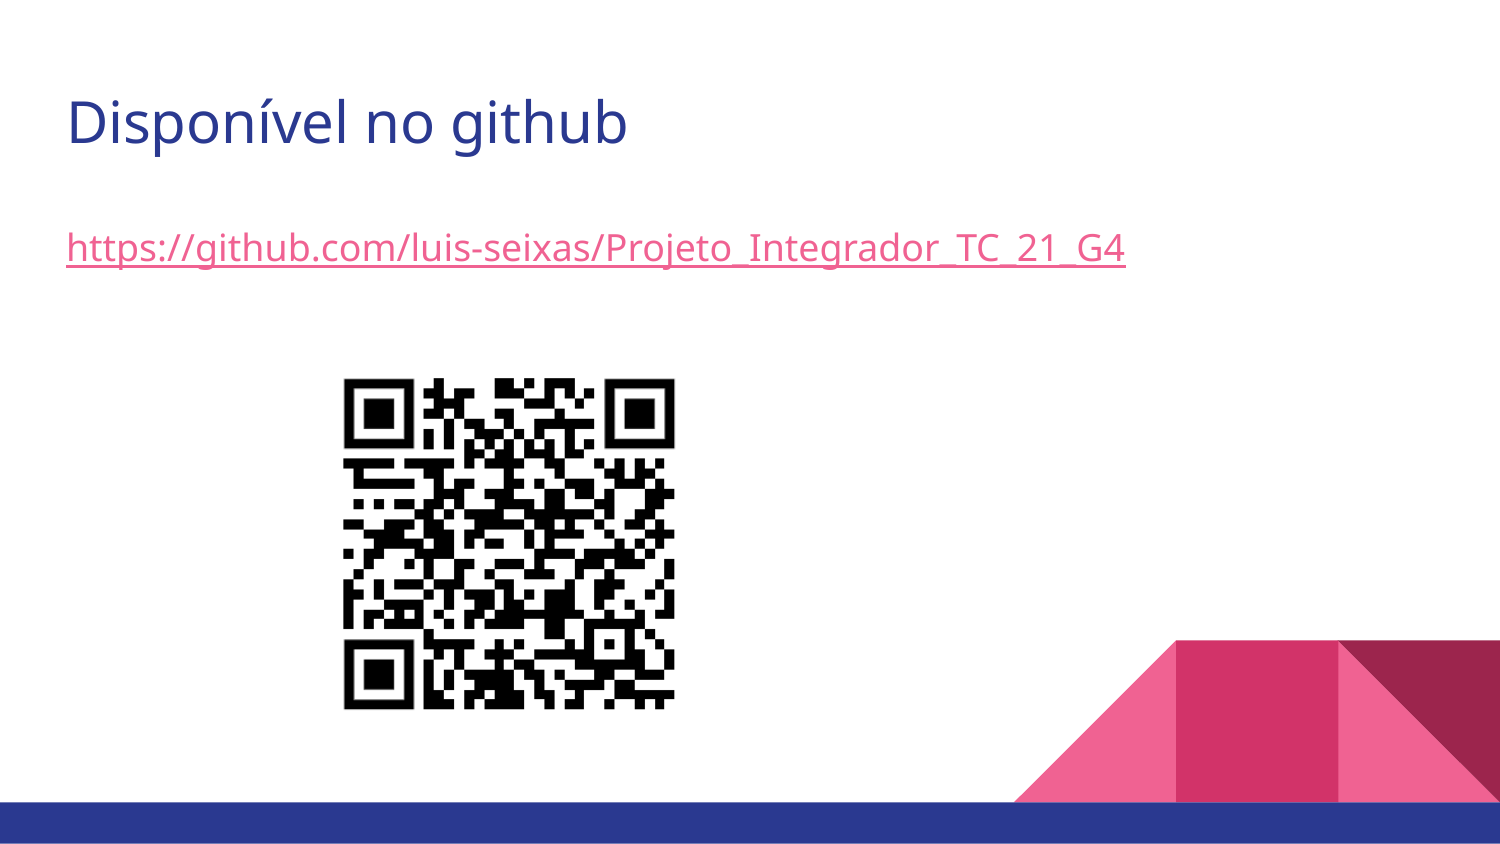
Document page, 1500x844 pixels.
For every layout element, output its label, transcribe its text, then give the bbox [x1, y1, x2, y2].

title Disponível no github [51, 70, 1449, 171]
list https://github.com/luis-seixas/Projeto_Integrador_TC_21_G4 [51, 201, 1449, 750]
picture [269, 307, 767, 750]
